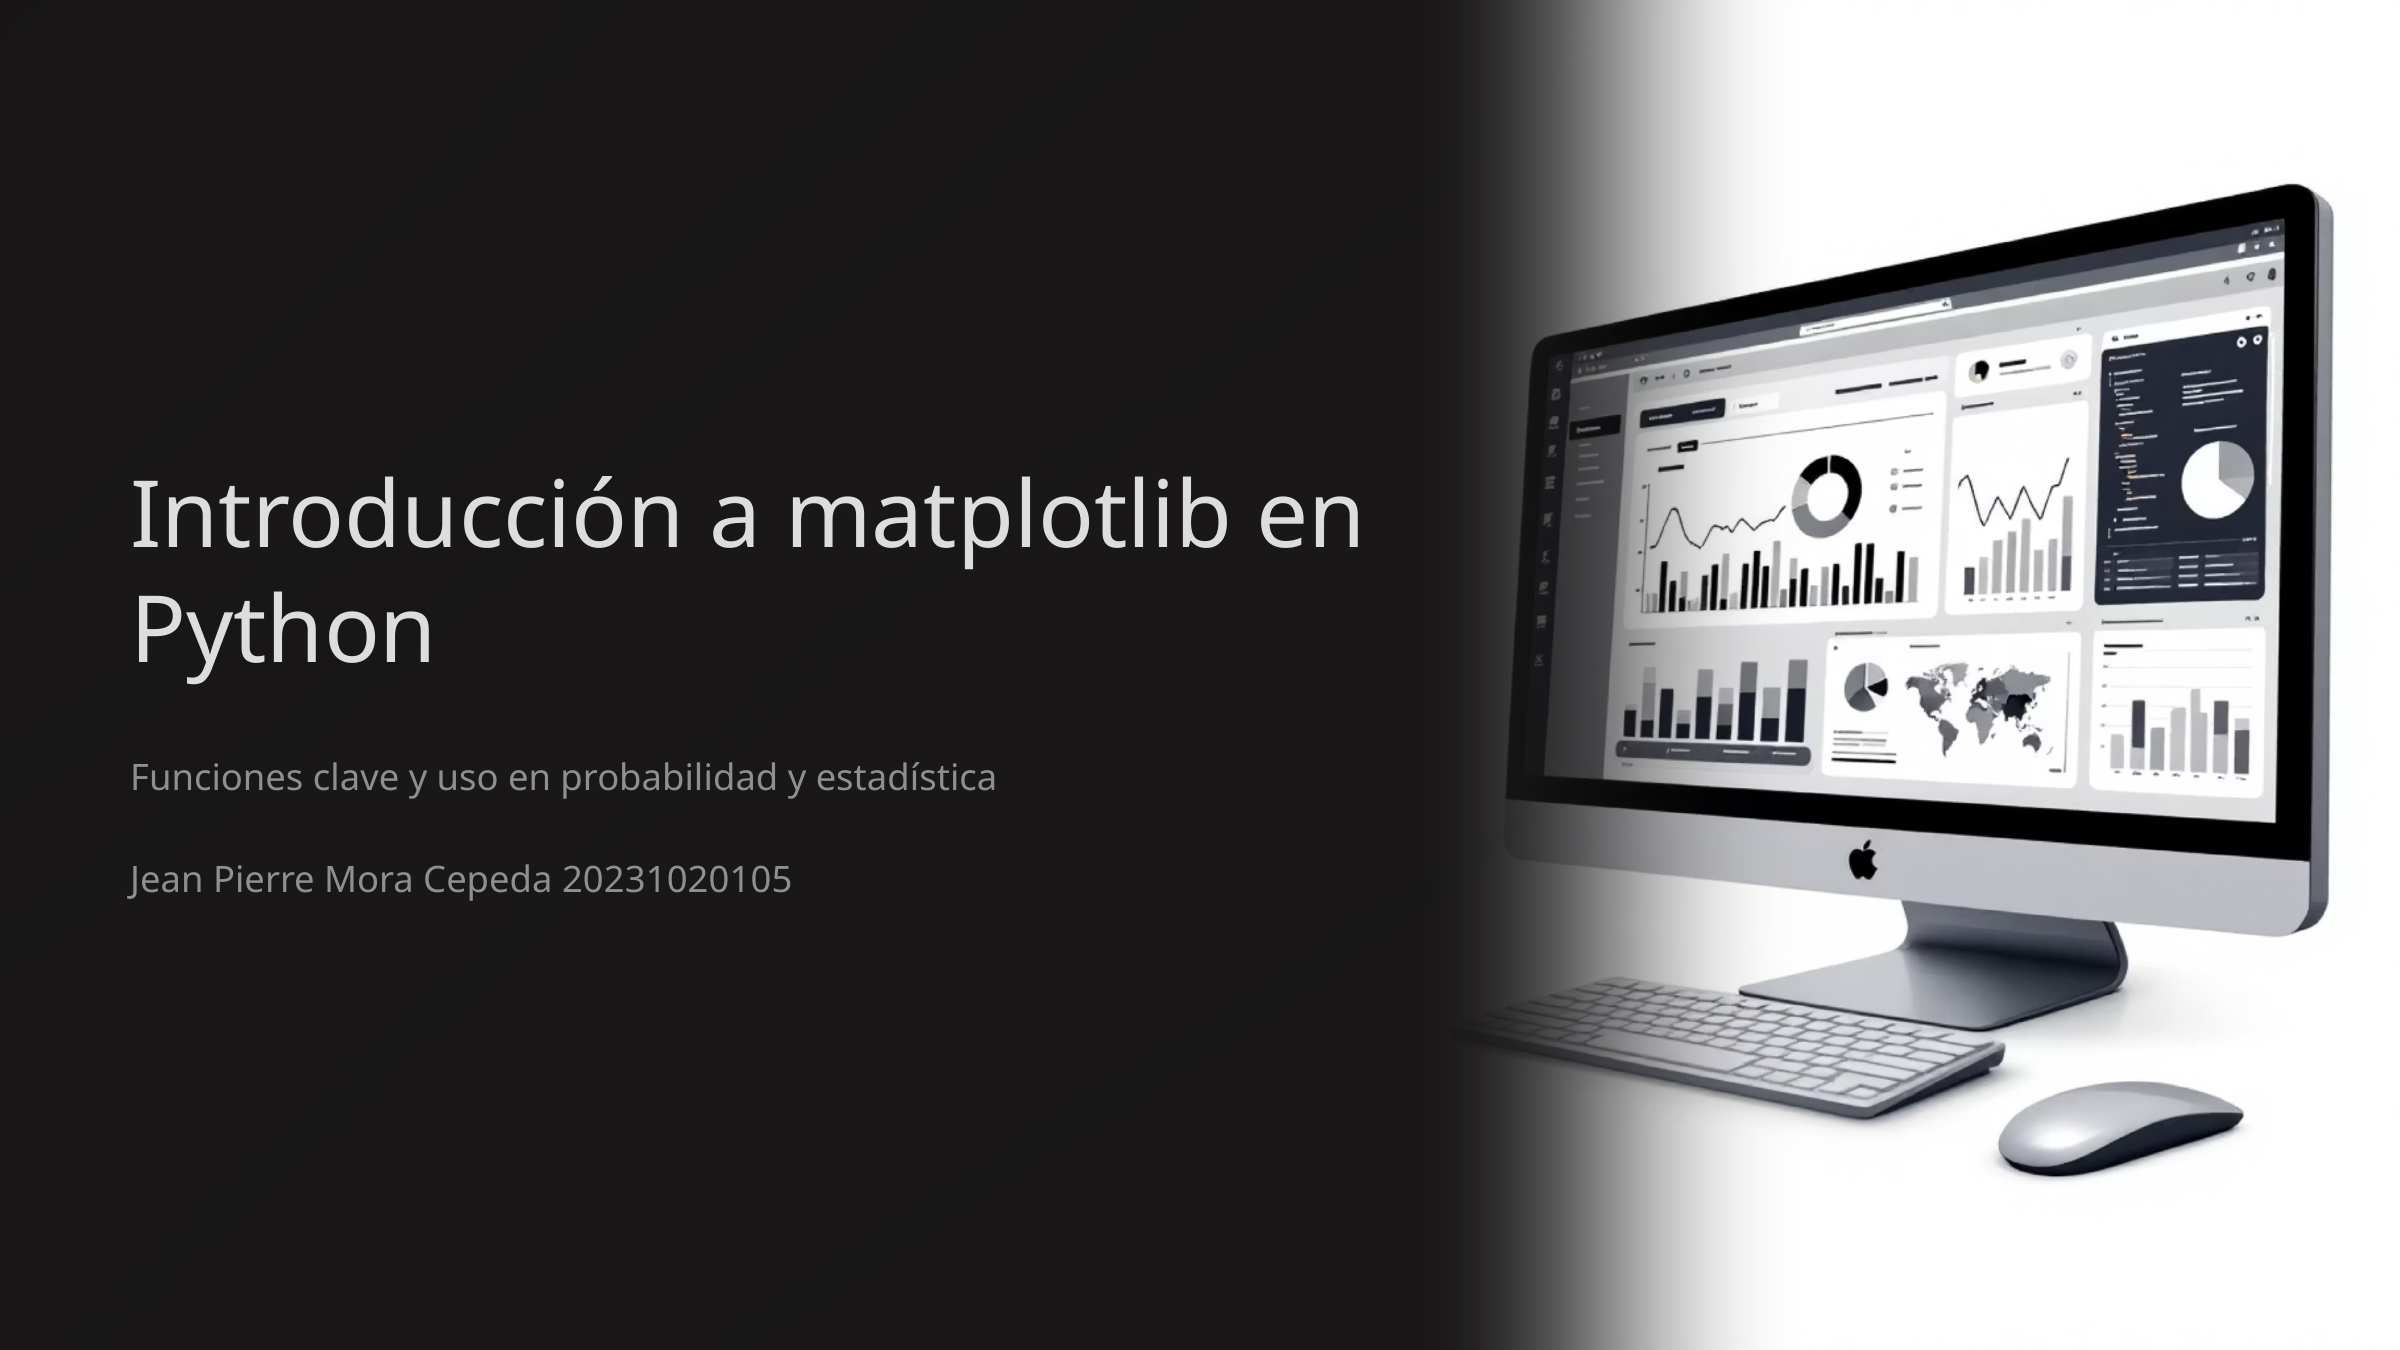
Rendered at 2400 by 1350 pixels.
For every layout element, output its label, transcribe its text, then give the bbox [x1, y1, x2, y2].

text_box Jean Pierre Mora Cepeda 20231020105 [130, 840, 1370, 900]
text_box Funciones clave y uso en probabilidad y estadística [130, 738, 1370, 799]
text_box Introducción a matplotlib en Python [130, 450, 1370, 683]
picture [1409, 0, 2400, 1350]
